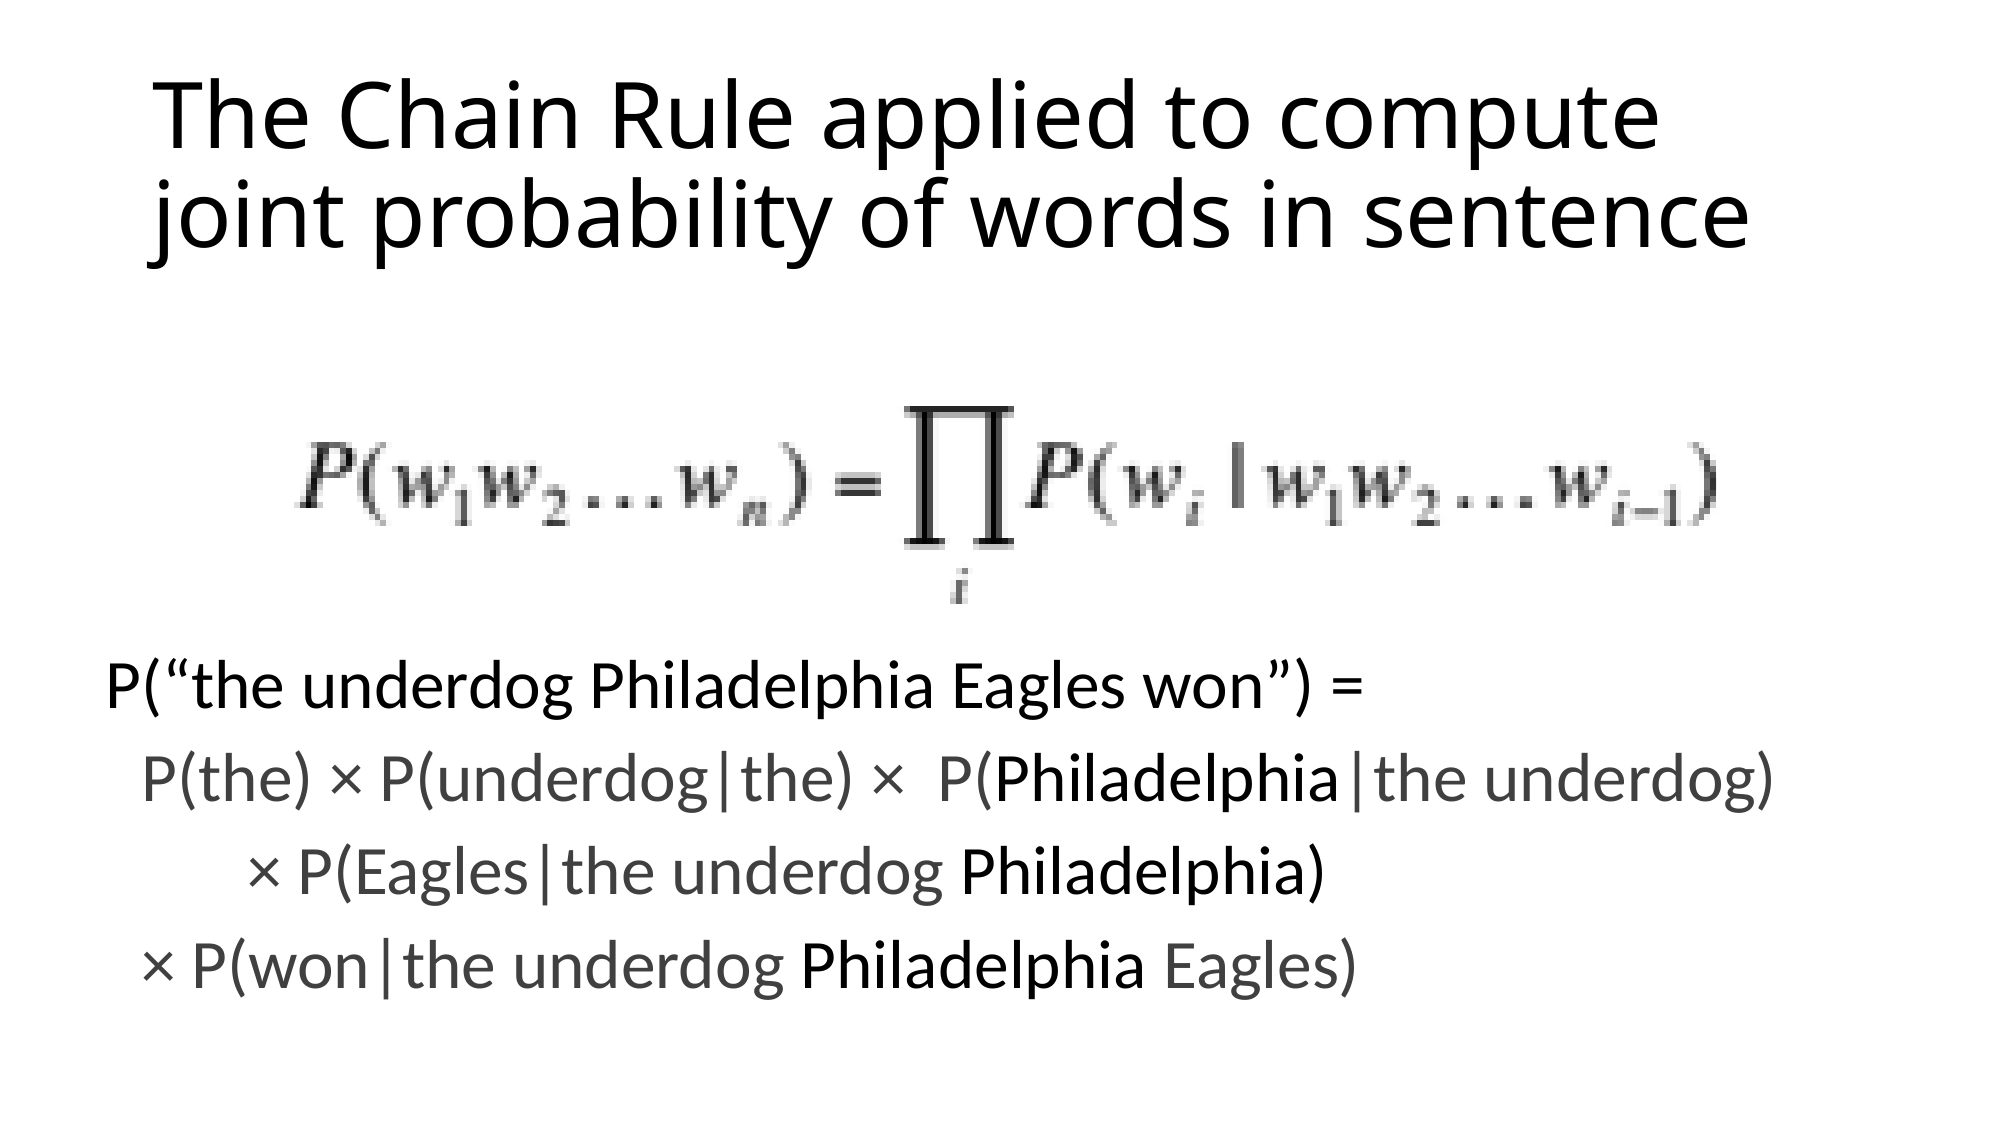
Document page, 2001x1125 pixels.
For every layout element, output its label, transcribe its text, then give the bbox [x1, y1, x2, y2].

title The Chain Rule applied to compute joint probability of words in sentence [137, 59, 1863, 278]
list P(“the underdog Philadelphia Eagles won”) = P(the) × P(underdog|the) × P(Philadelphia|the underdog) × P(Eagles|the underdog Philadelphia) × P(won|the underdog Philadelphia Eagles) [90, 299, 2000, 1014]
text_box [283, 395, 1717, 611]
